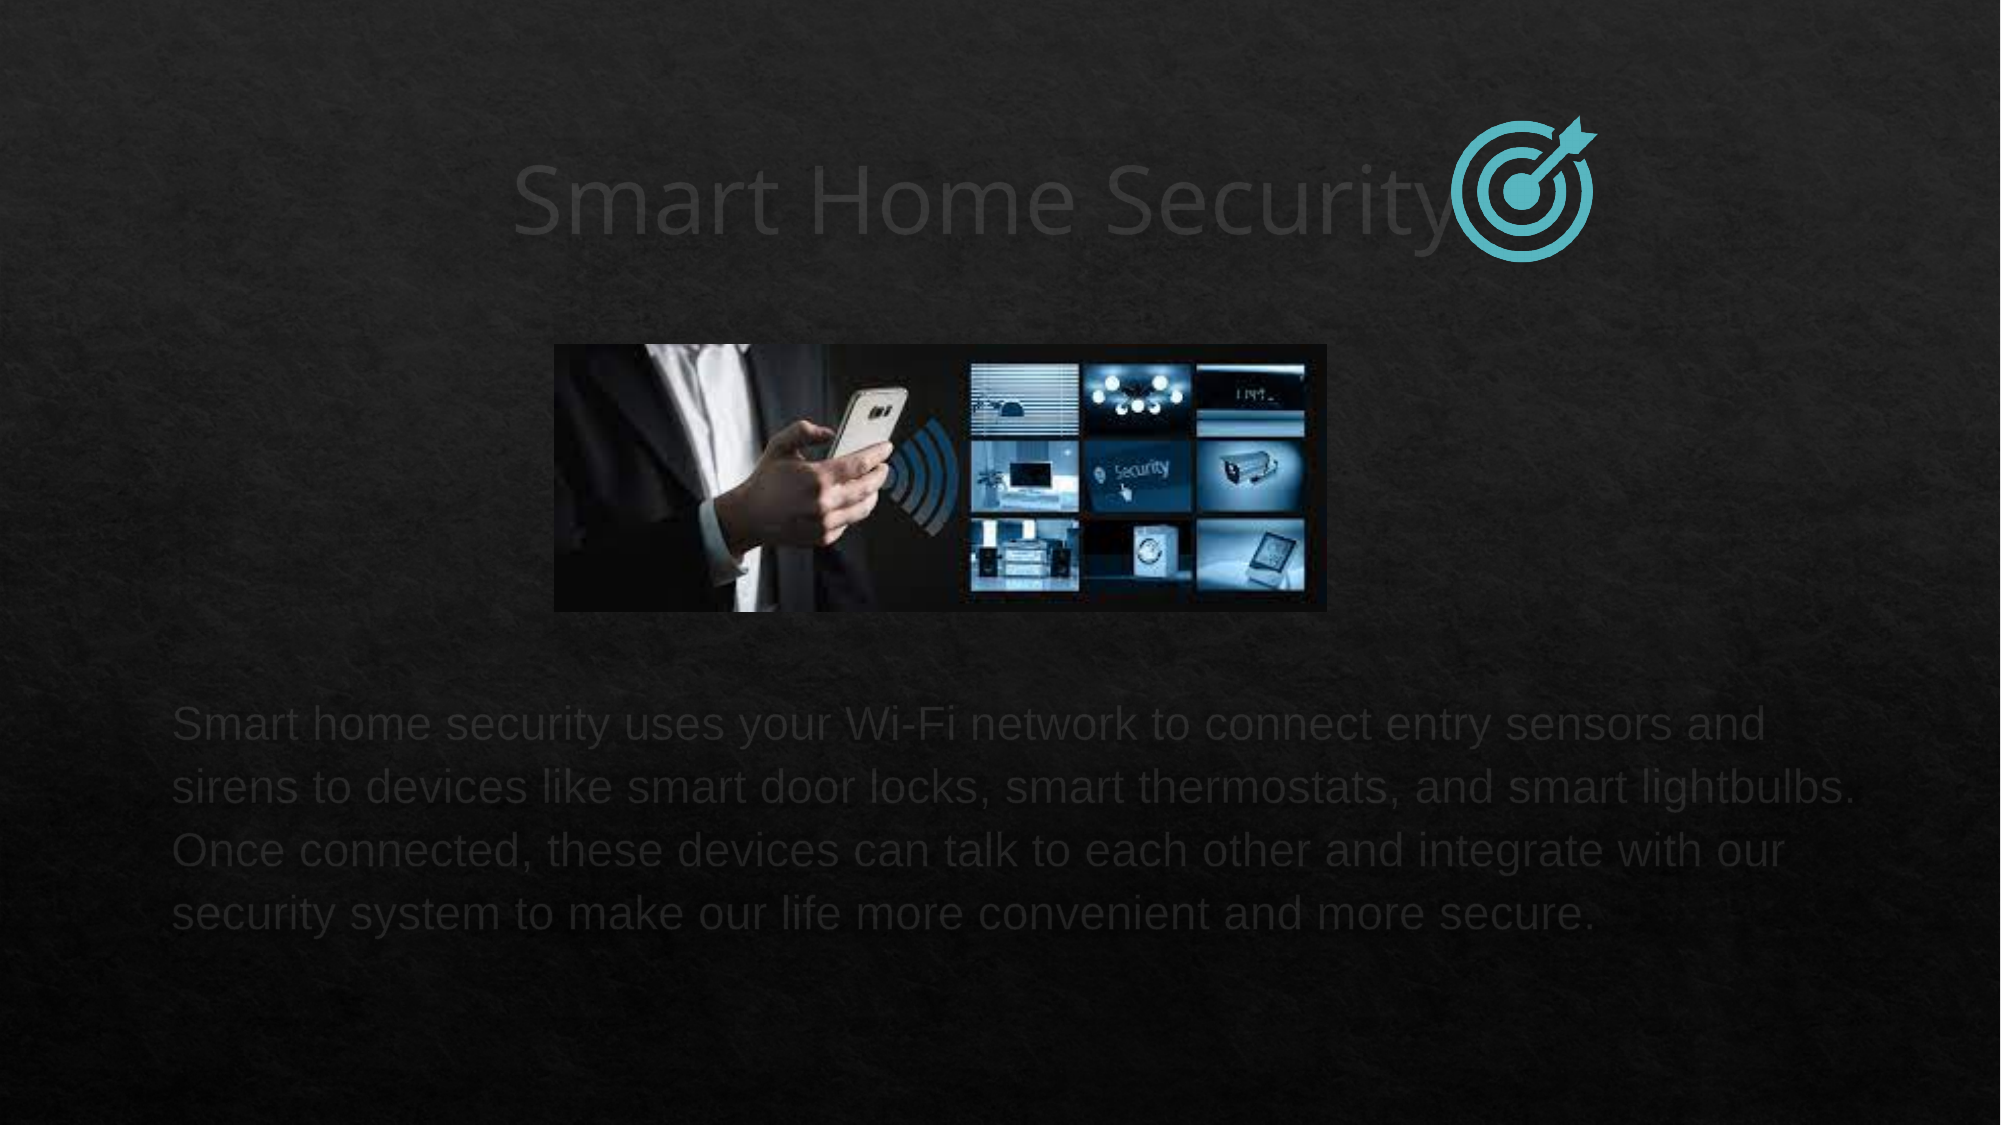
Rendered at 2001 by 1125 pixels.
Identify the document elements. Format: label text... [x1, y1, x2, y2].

title Smart Home Security [149, 99, 1849, 307]
text_box [1435, 99, 1614, 278]
list Smart home security uses your Wi-Fi network to connect entry sensors and sirens to devices like smart door locks, smart thermostats, and smart lightbulbs. Once connected, these devices can talk to each other and integrate with our security system to make our life more convenient and more secure. [149, 678, 1889, 1054]
picture [553, 344, 1327, 613]
